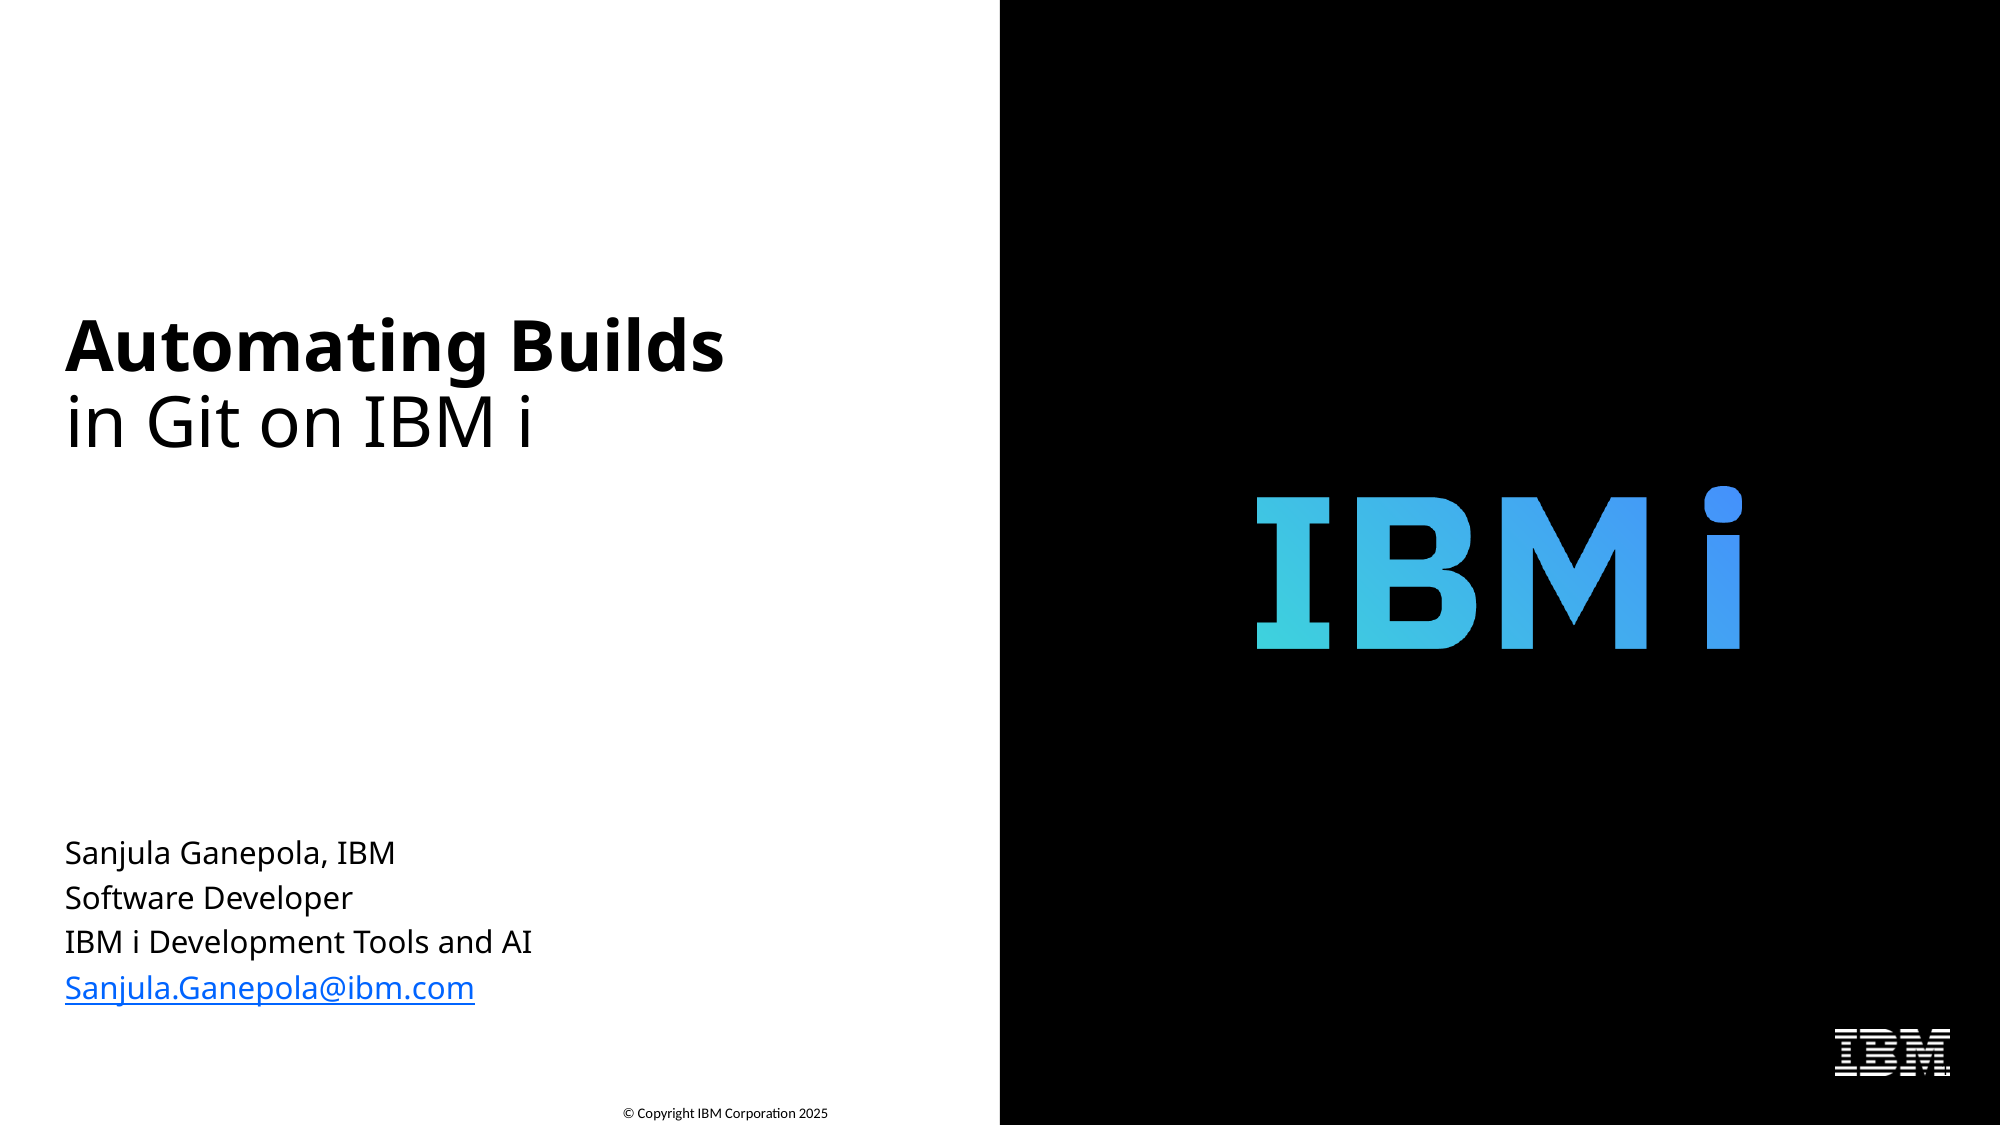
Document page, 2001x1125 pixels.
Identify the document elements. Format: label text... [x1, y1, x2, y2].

title Automating Builds in Git on IBM i [50, 284, 950, 490]
slide_number 1 [1500, 1055, 1950, 1086]
picture [1238, 474, 1779, 671]
list Sanjula Ganepola, IBM Software Developer IBM i Development Tools and AI Sanjula.Ganepola@ibm.com [50, 818, 866, 1024]
picture [1835, 1029, 1950, 1055]
